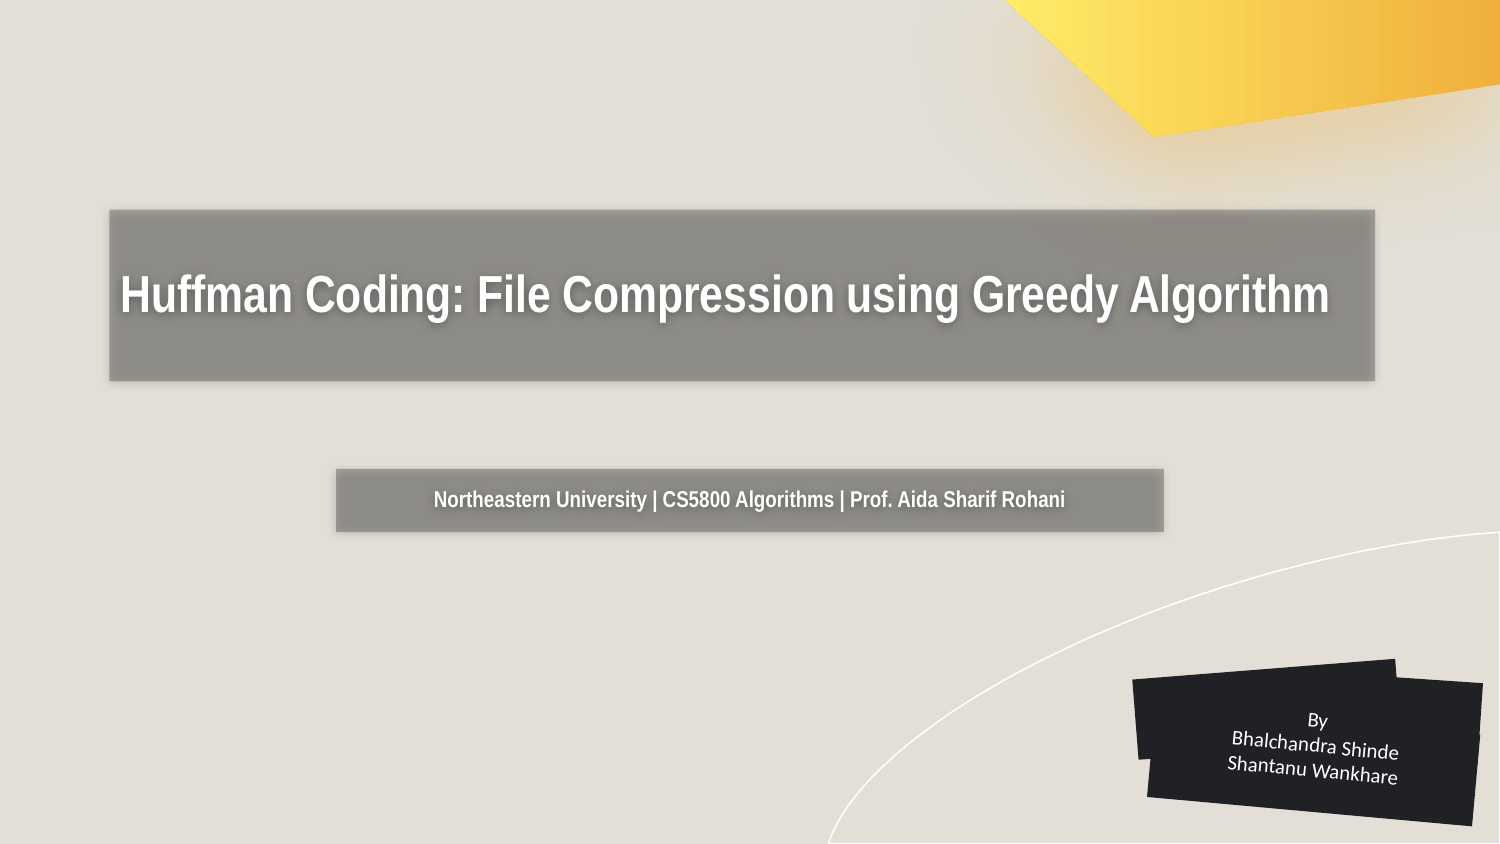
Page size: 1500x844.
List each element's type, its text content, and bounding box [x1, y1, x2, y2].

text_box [1131, 658, 1484, 827]
title Northeastern University | CS5800 Algorithms | Prof. Aida Sharif Rohani [336, 468, 1164, 533]
title Huffman Coding: File Compression using Greedy Algorithm [109, 209, 1376, 382]
